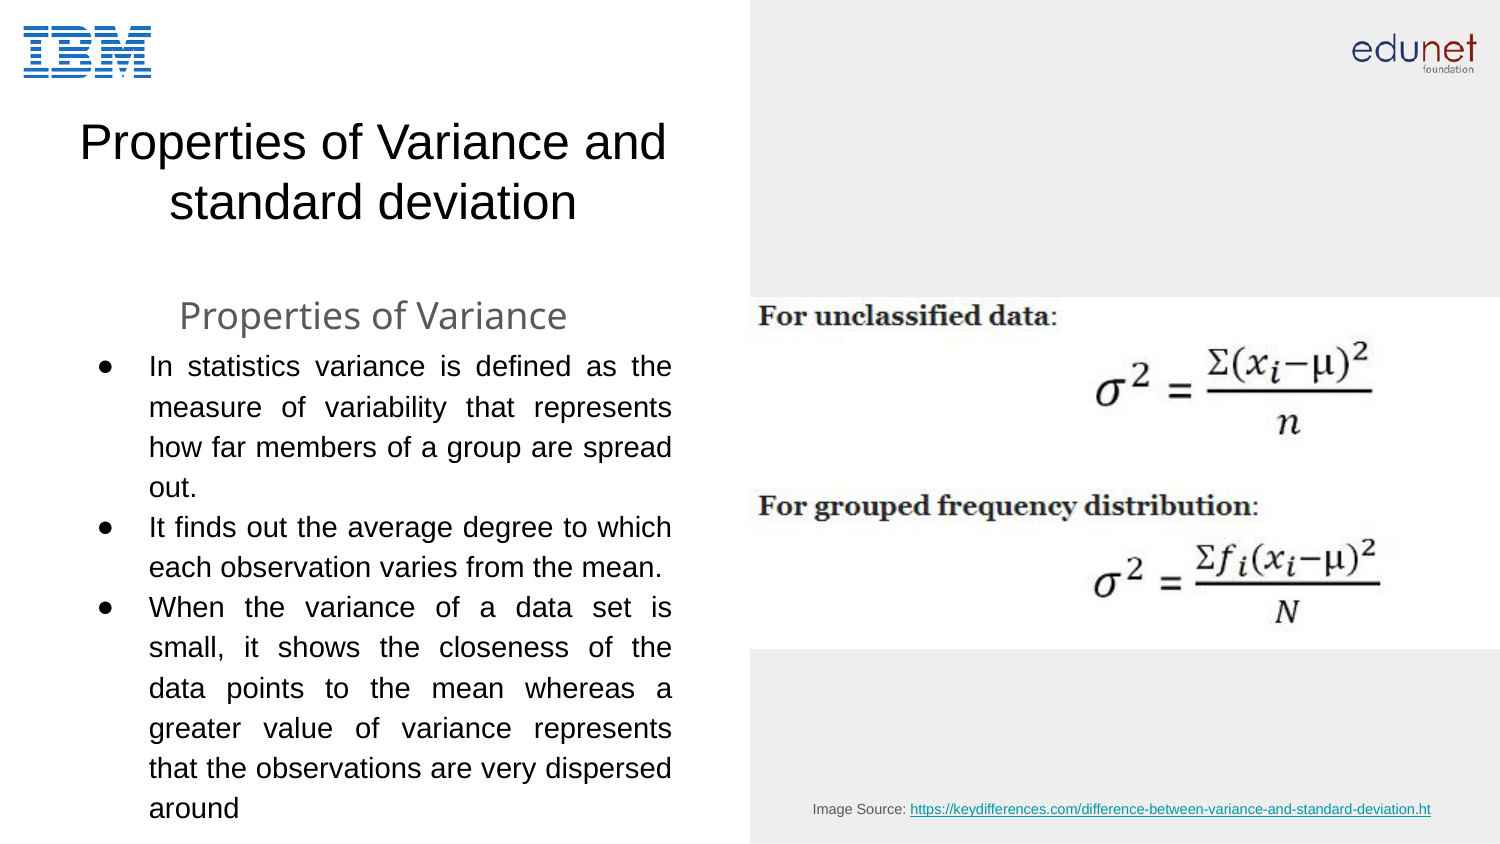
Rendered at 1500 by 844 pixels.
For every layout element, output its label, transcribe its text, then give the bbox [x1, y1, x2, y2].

subtitle Properties of Variance [41, 270, 706, 360]
list Image Source: https://keydifferences.com/difference-between-variance-and-standard-deviation.ht [768, 782, 1480, 833]
picture [23, 26, 151, 78]
title Properties of Variance and standard deviation [41, 117, 706, 223]
picture [1350, 26, 1480, 78]
picture [749, 296, 1500, 649]
list In statistics variance is defined as the measure of variability that represents how far members of a group are spread out. It finds out the average degree to which each observation varies from the mean. When the variance of a data set is small, it shows the closeness of the data points to the mean whereas a greater value of variance represents that the observations are very dispersed around [58, 359, 689, 808]
